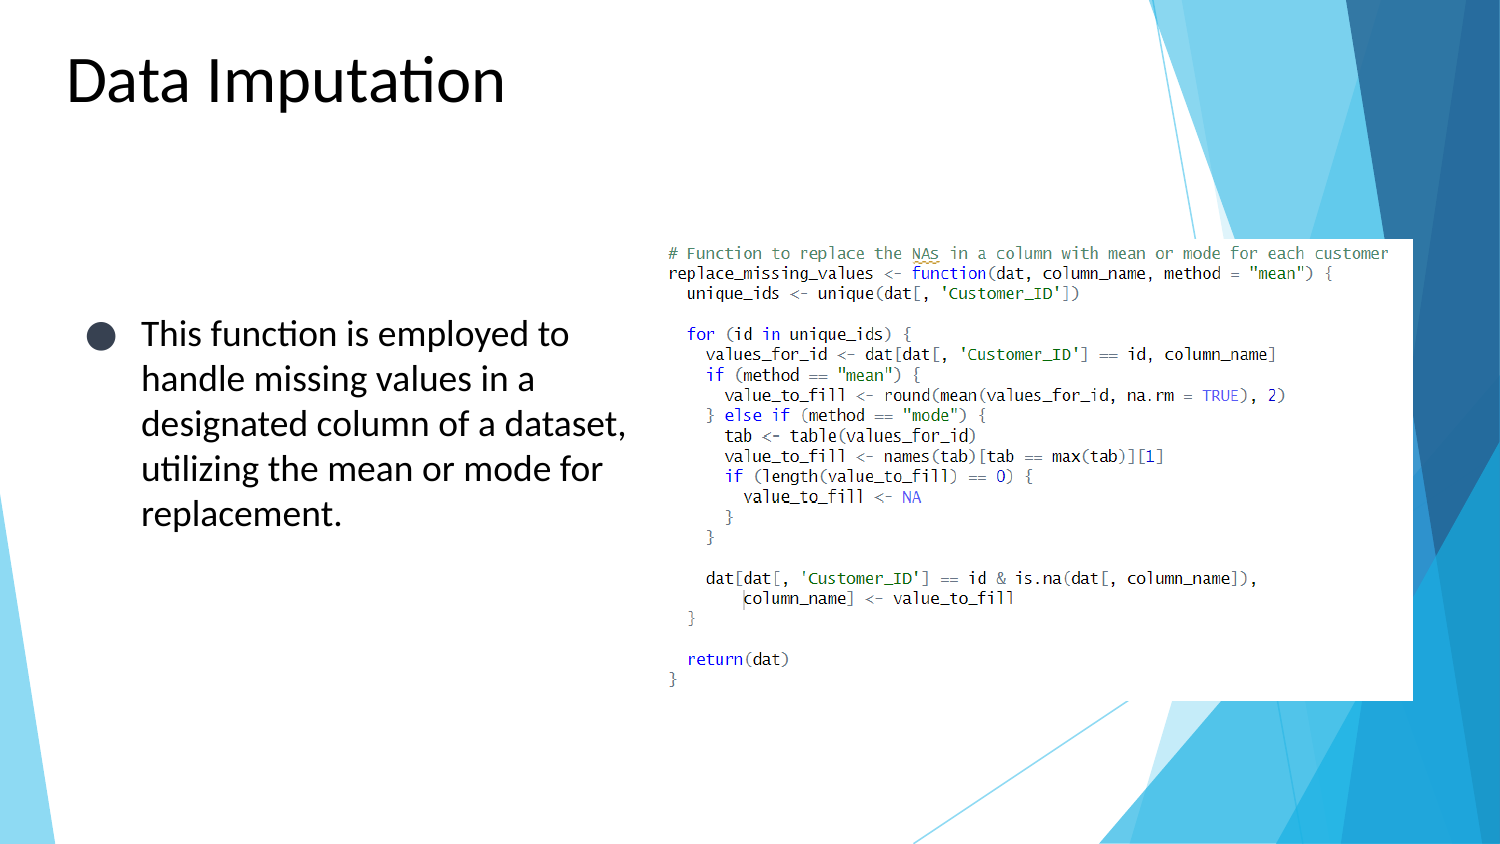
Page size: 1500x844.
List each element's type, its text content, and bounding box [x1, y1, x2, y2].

picture [665, 238, 1413, 701]
list This function is employed to handle missing values in a designated column of a dataset, utilizing the mean or mode for replacement. [51, 215, 666, 724]
title Data Imputation [51, 20, 1449, 115]
